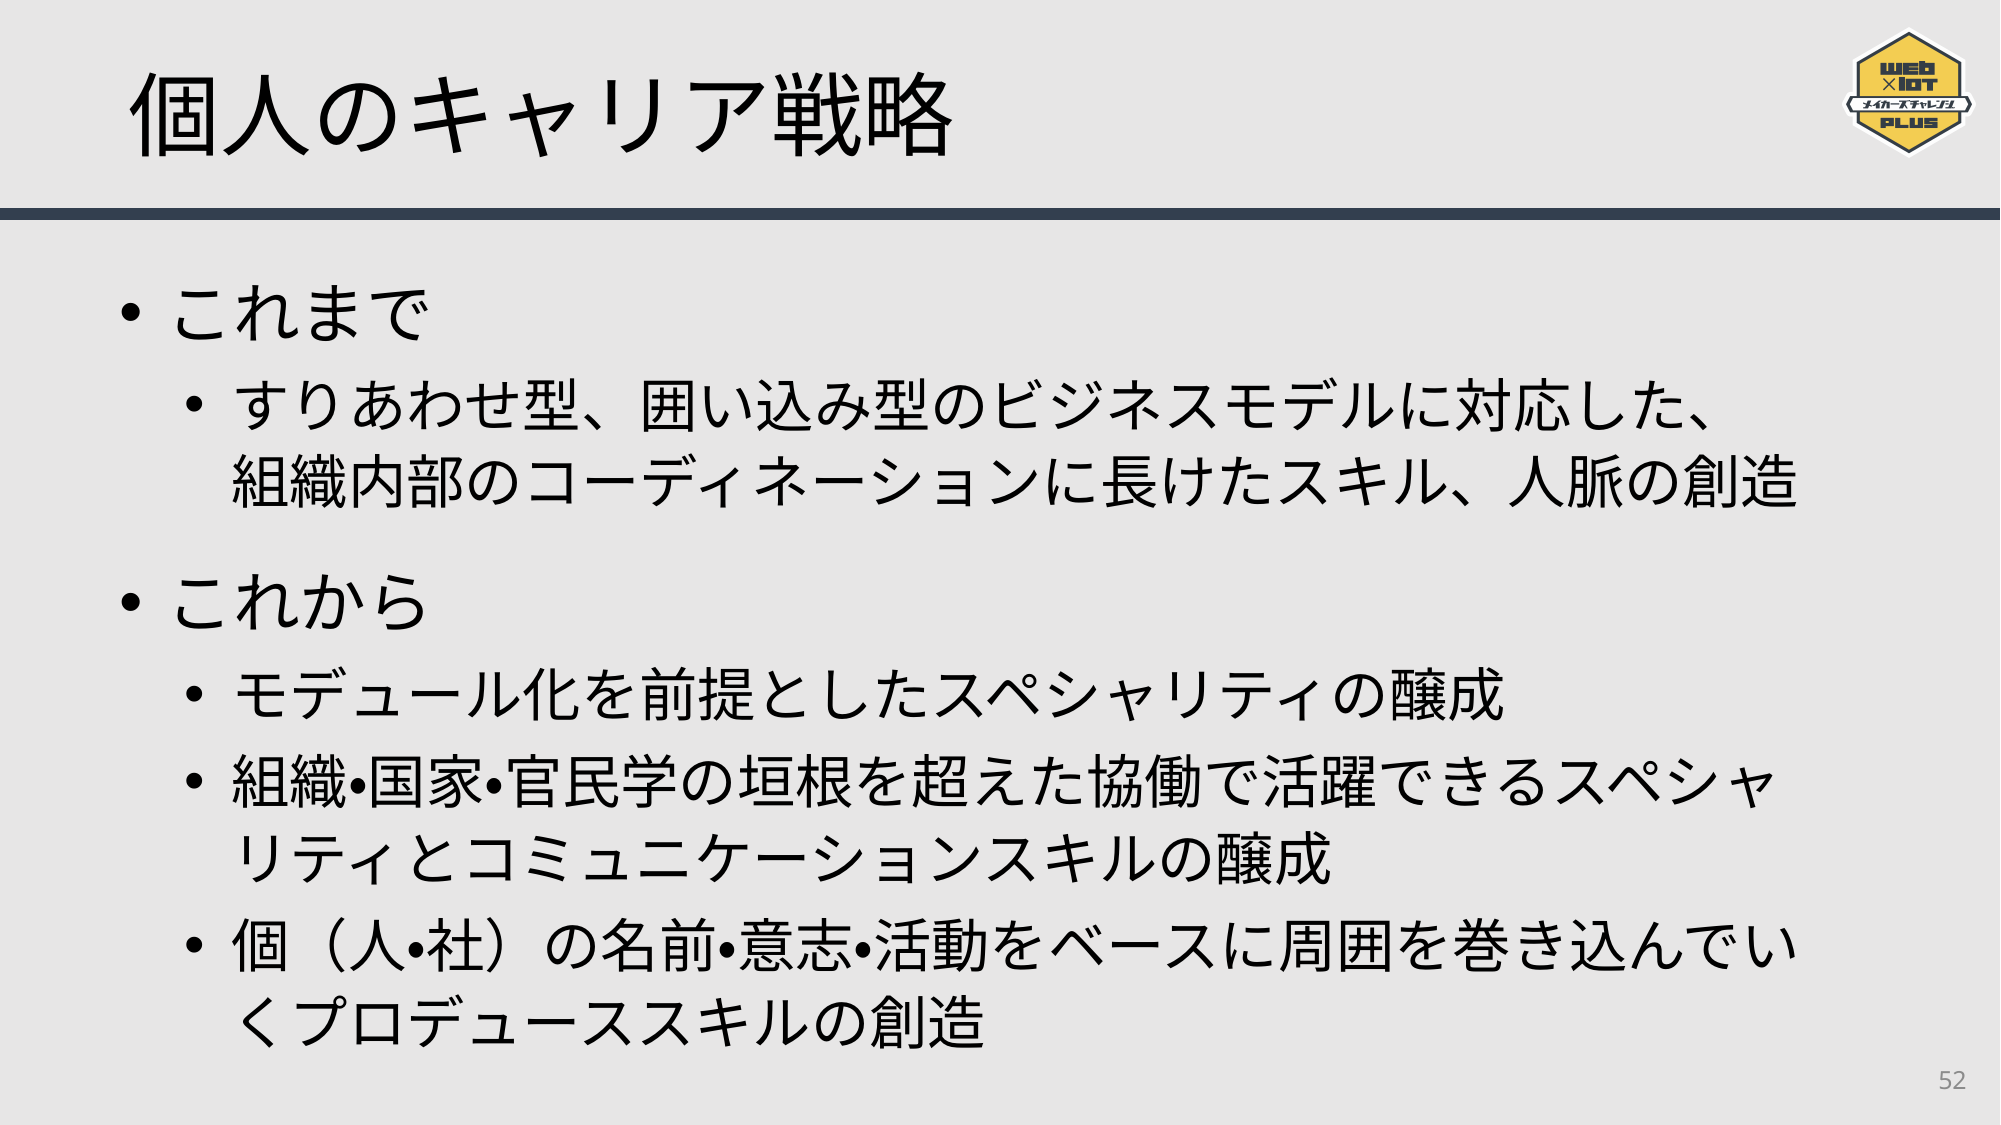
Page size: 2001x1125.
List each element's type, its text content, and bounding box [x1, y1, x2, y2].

picture [1842, 27, 1976, 158]
list これまで すりあわせ型、囲い込み型のビジネスモデルに対応した、 組織内部のコーディネーションに長けたスキル、人脈の創造 これから モデュール化を前提としたスペシャリティの醸成 組織・国家・官民学の垣根を超えた協働で活躍できるスペシャリティとコミュニケーションスキルの醸成 個（人・社）の名前・意志・活動をベースに周囲を巻き込んでいくプロデューススキルの創造 [104, 255, 1849, 1081]
title 個人のキャリア戦略 [113, 28, 1839, 186]
slide_number 52 [1829, 1051, 1982, 1112]
